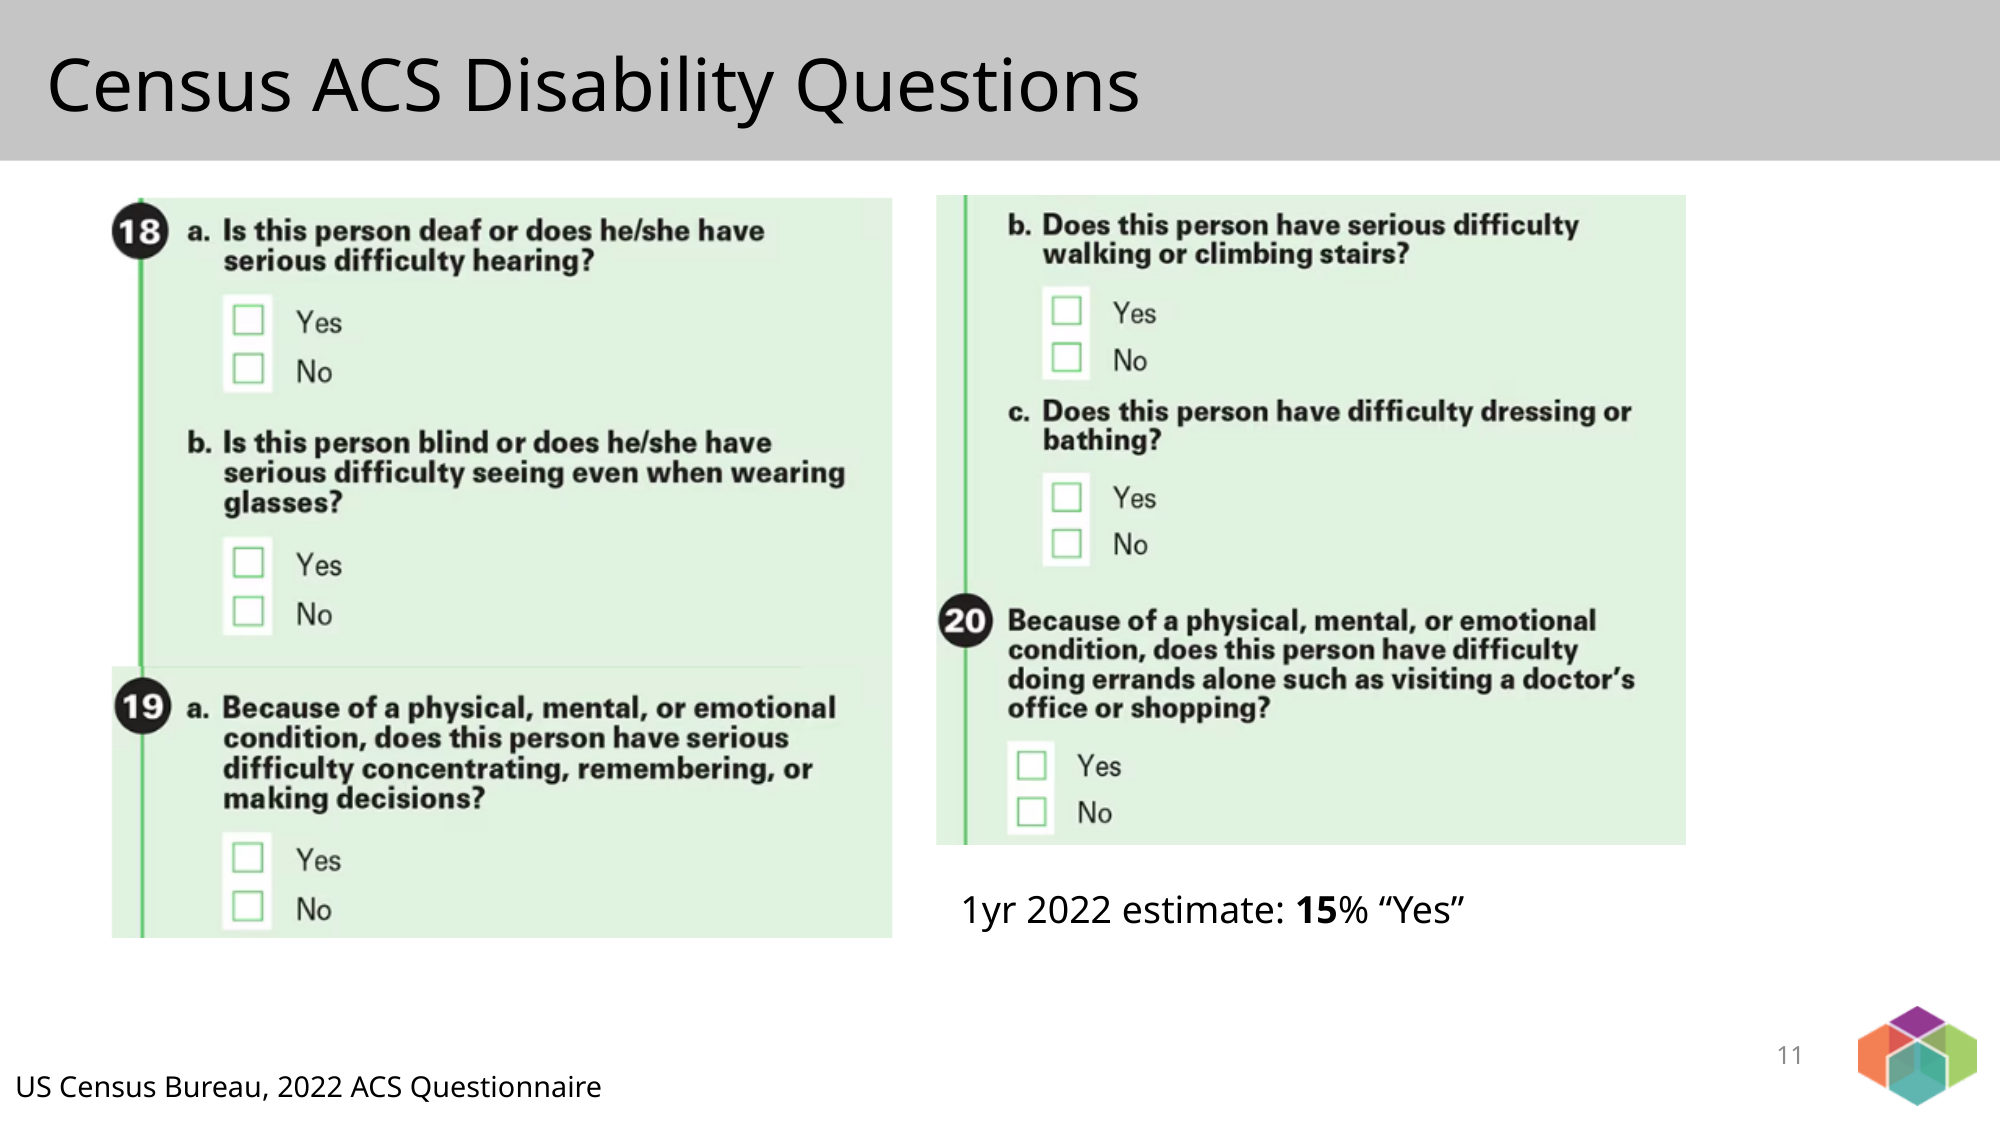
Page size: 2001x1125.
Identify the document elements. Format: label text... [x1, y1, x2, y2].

text_box 1yr 2022 estimate: 15% “Yes” [945, 879, 1686, 939]
picture [96, 195, 893, 938]
list US Census Bureau, 2022 ACS Questionnaire [0, 1065, 638, 1119]
title Census ACS Disability Questions [31, 38, 1757, 139]
picture [1858, 1006, 1977, 1106]
slide_number 11 [1733, 1026, 1820, 1087]
picture [921, 195, 1686, 845]
